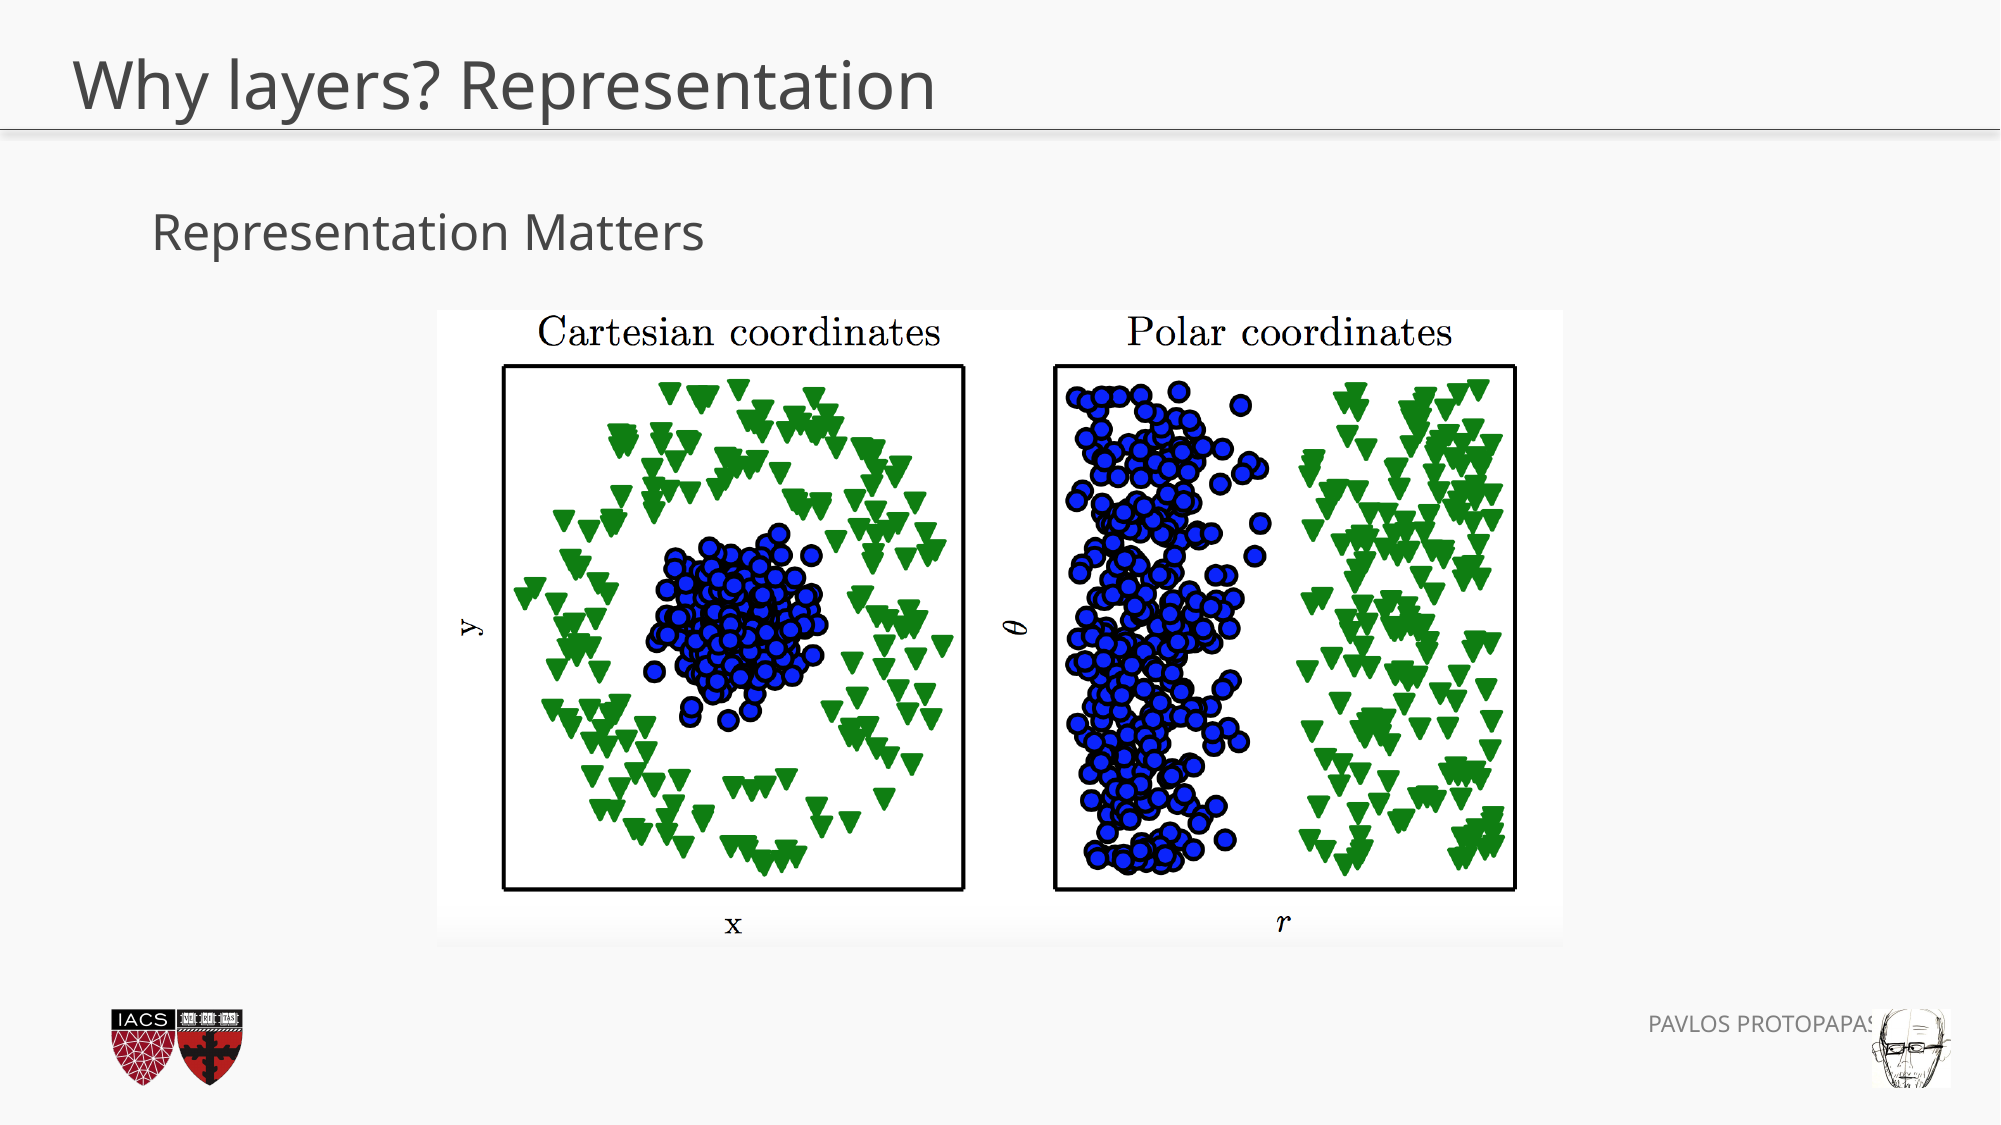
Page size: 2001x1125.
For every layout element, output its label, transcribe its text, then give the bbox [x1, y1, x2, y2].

picture [1872, 1009, 1951, 1088]
title Why layers? Representation [57, 35, 1943, 162]
picture [109, 1009, 243, 1086]
list Representation Matters [136, 193, 1831, 540]
picture [437, 310, 1563, 947]
